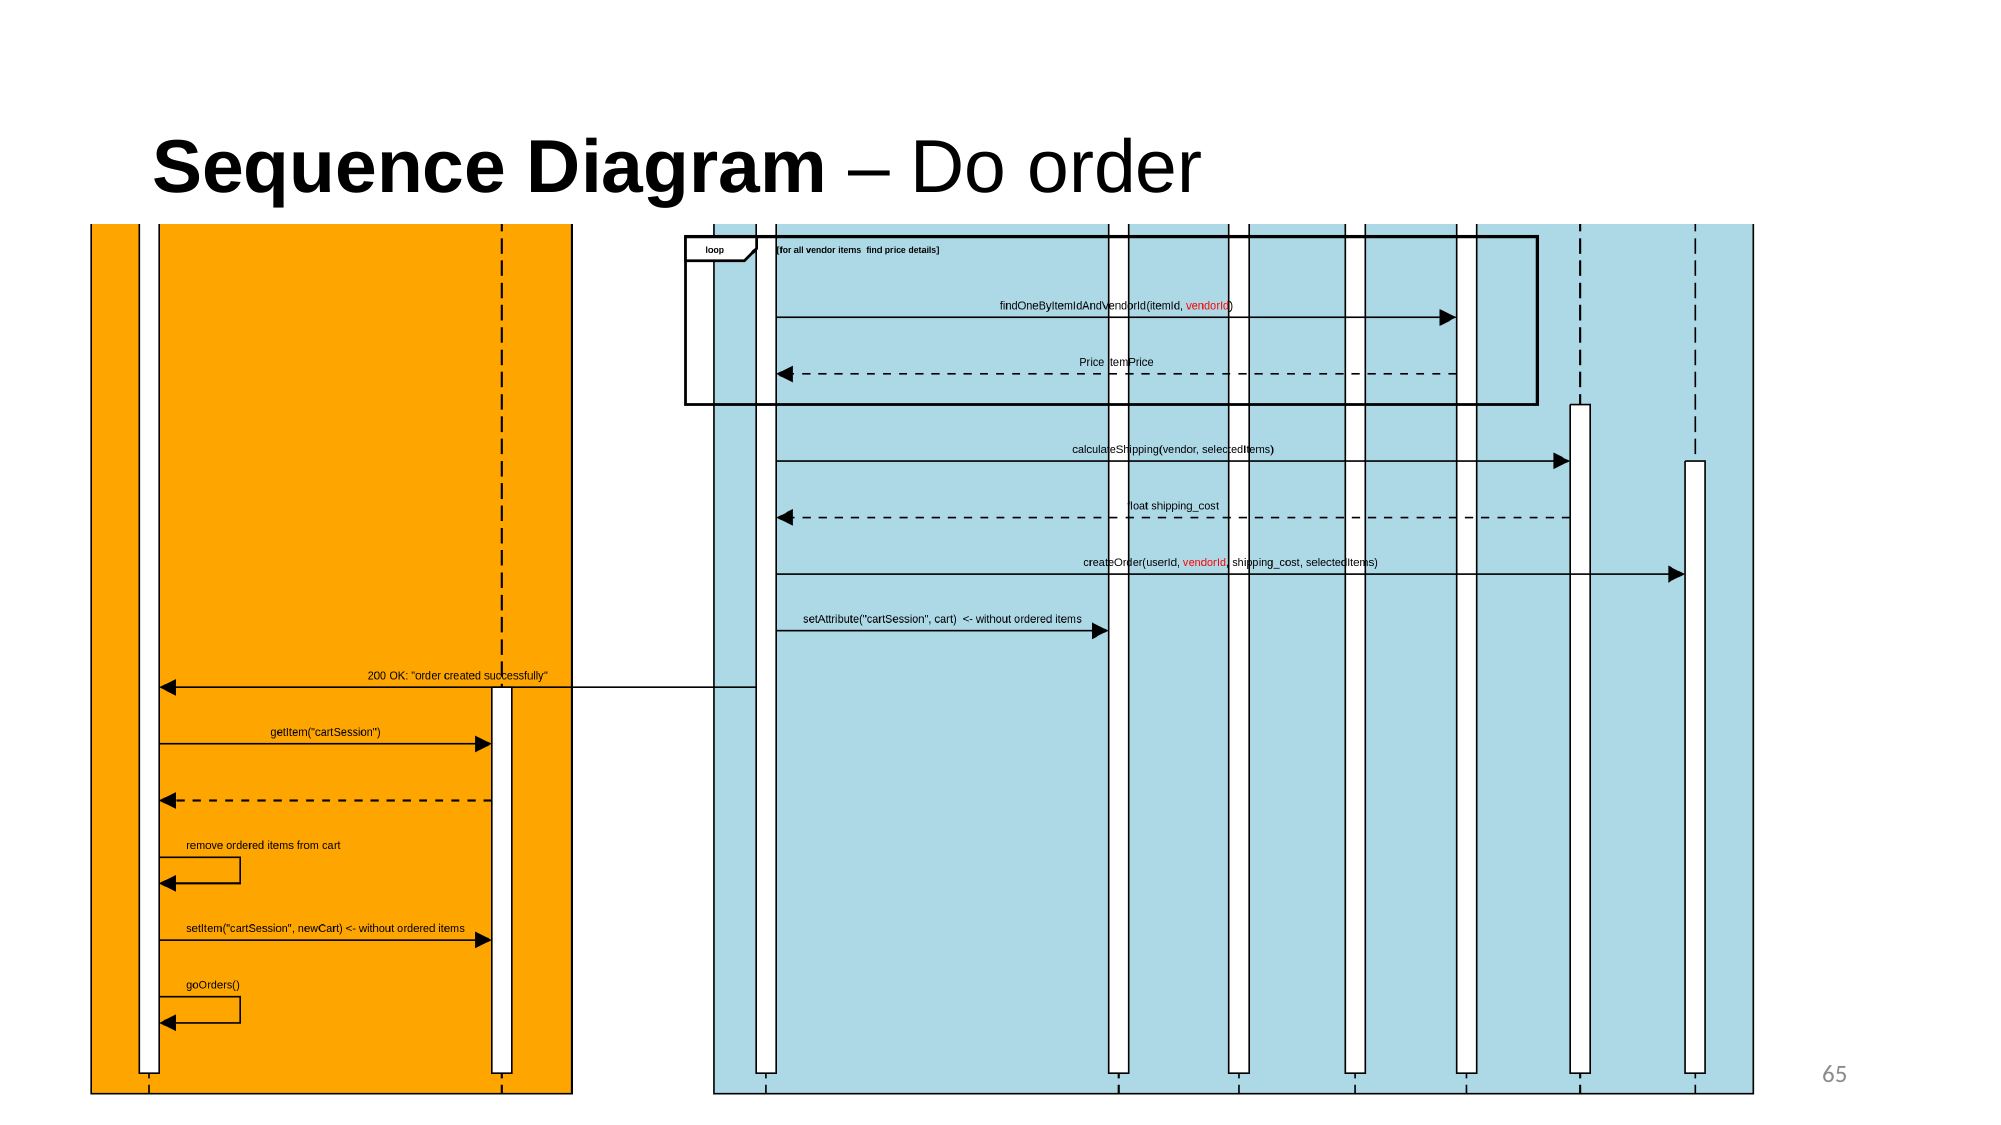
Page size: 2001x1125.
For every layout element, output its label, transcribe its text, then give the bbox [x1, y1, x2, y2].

text_box <number> [1767, 1042, 1863, 1103]
picture [81, 224, 1763, 1103]
text_box Sequence Diagram – Do order [137, 59, 1863, 278]
